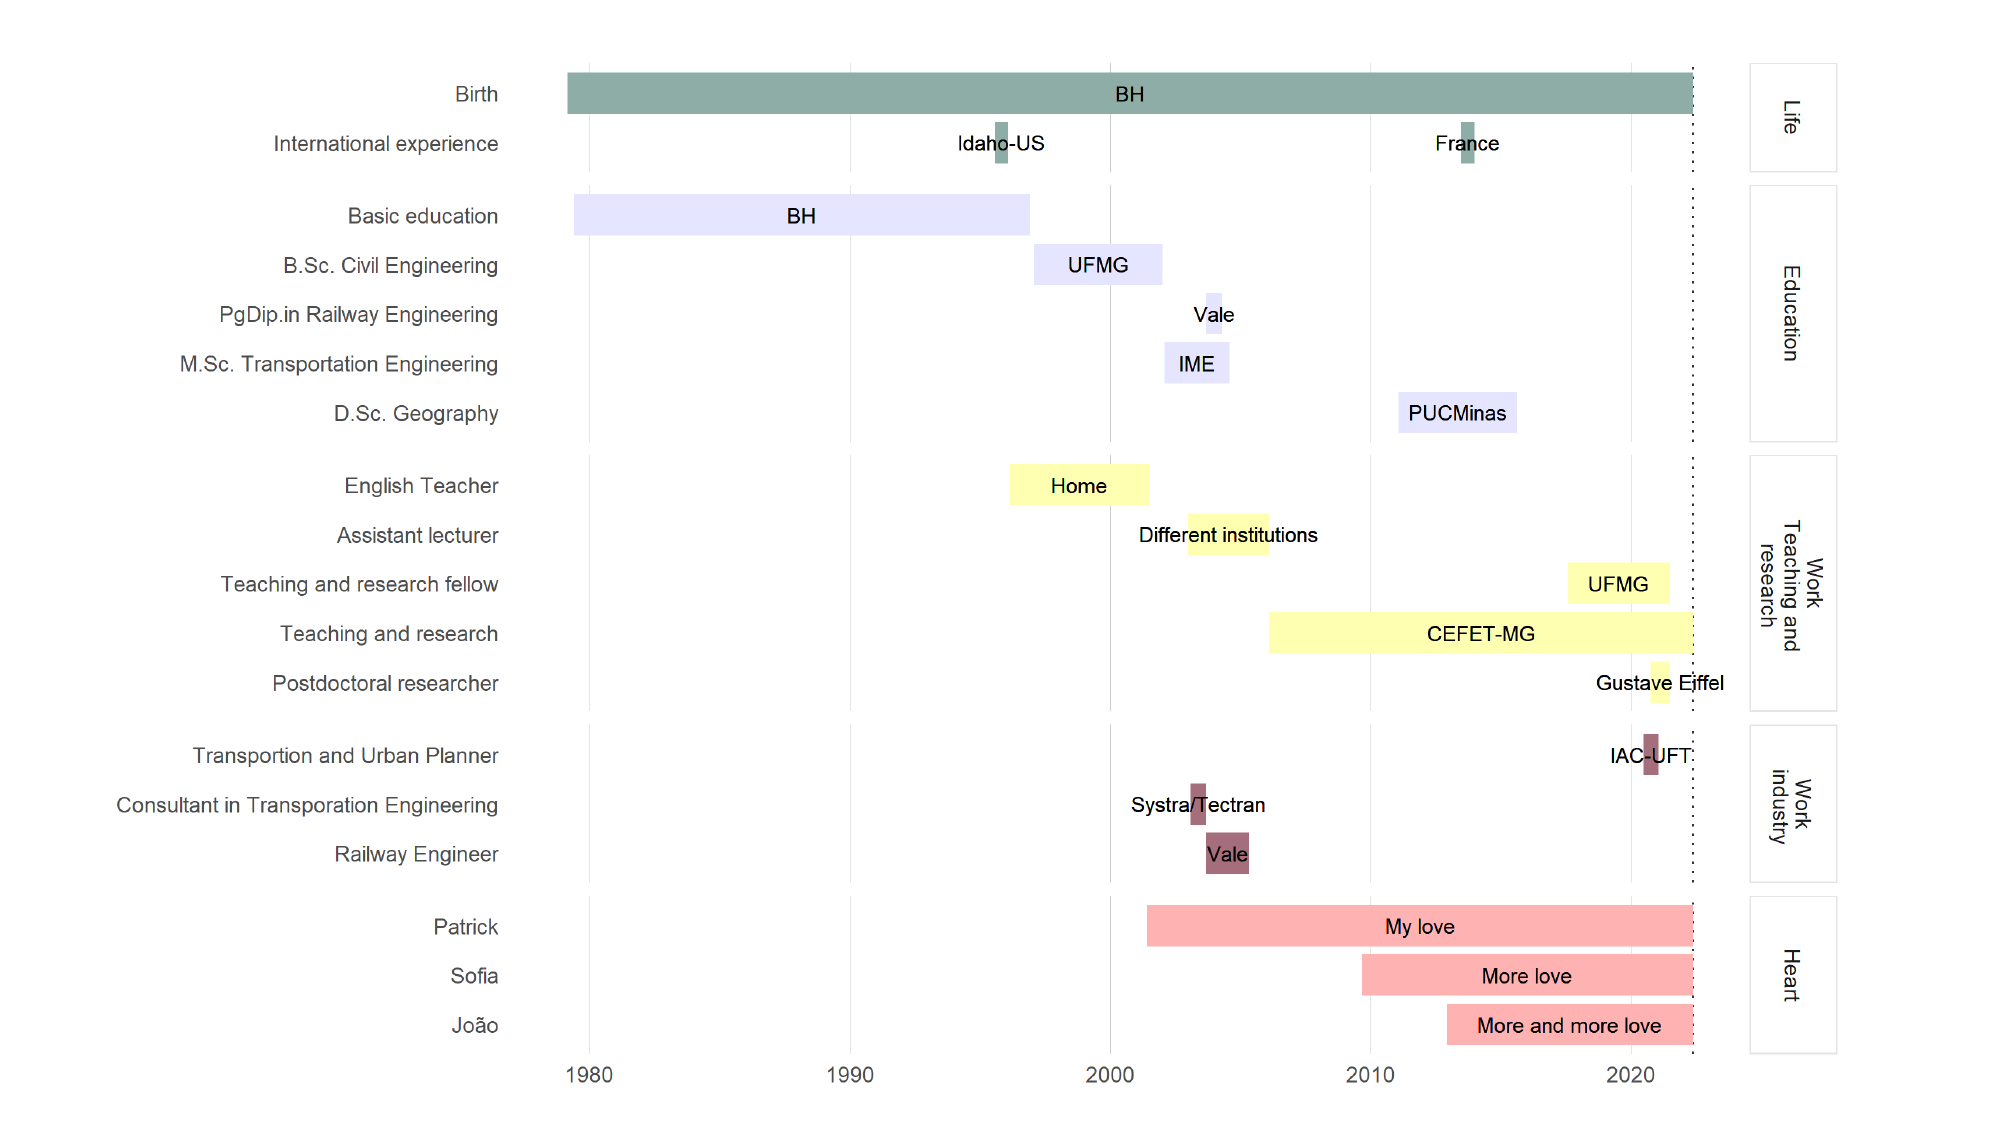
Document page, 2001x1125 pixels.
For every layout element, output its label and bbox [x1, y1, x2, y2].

picture [102, 50, 1850, 1099]
